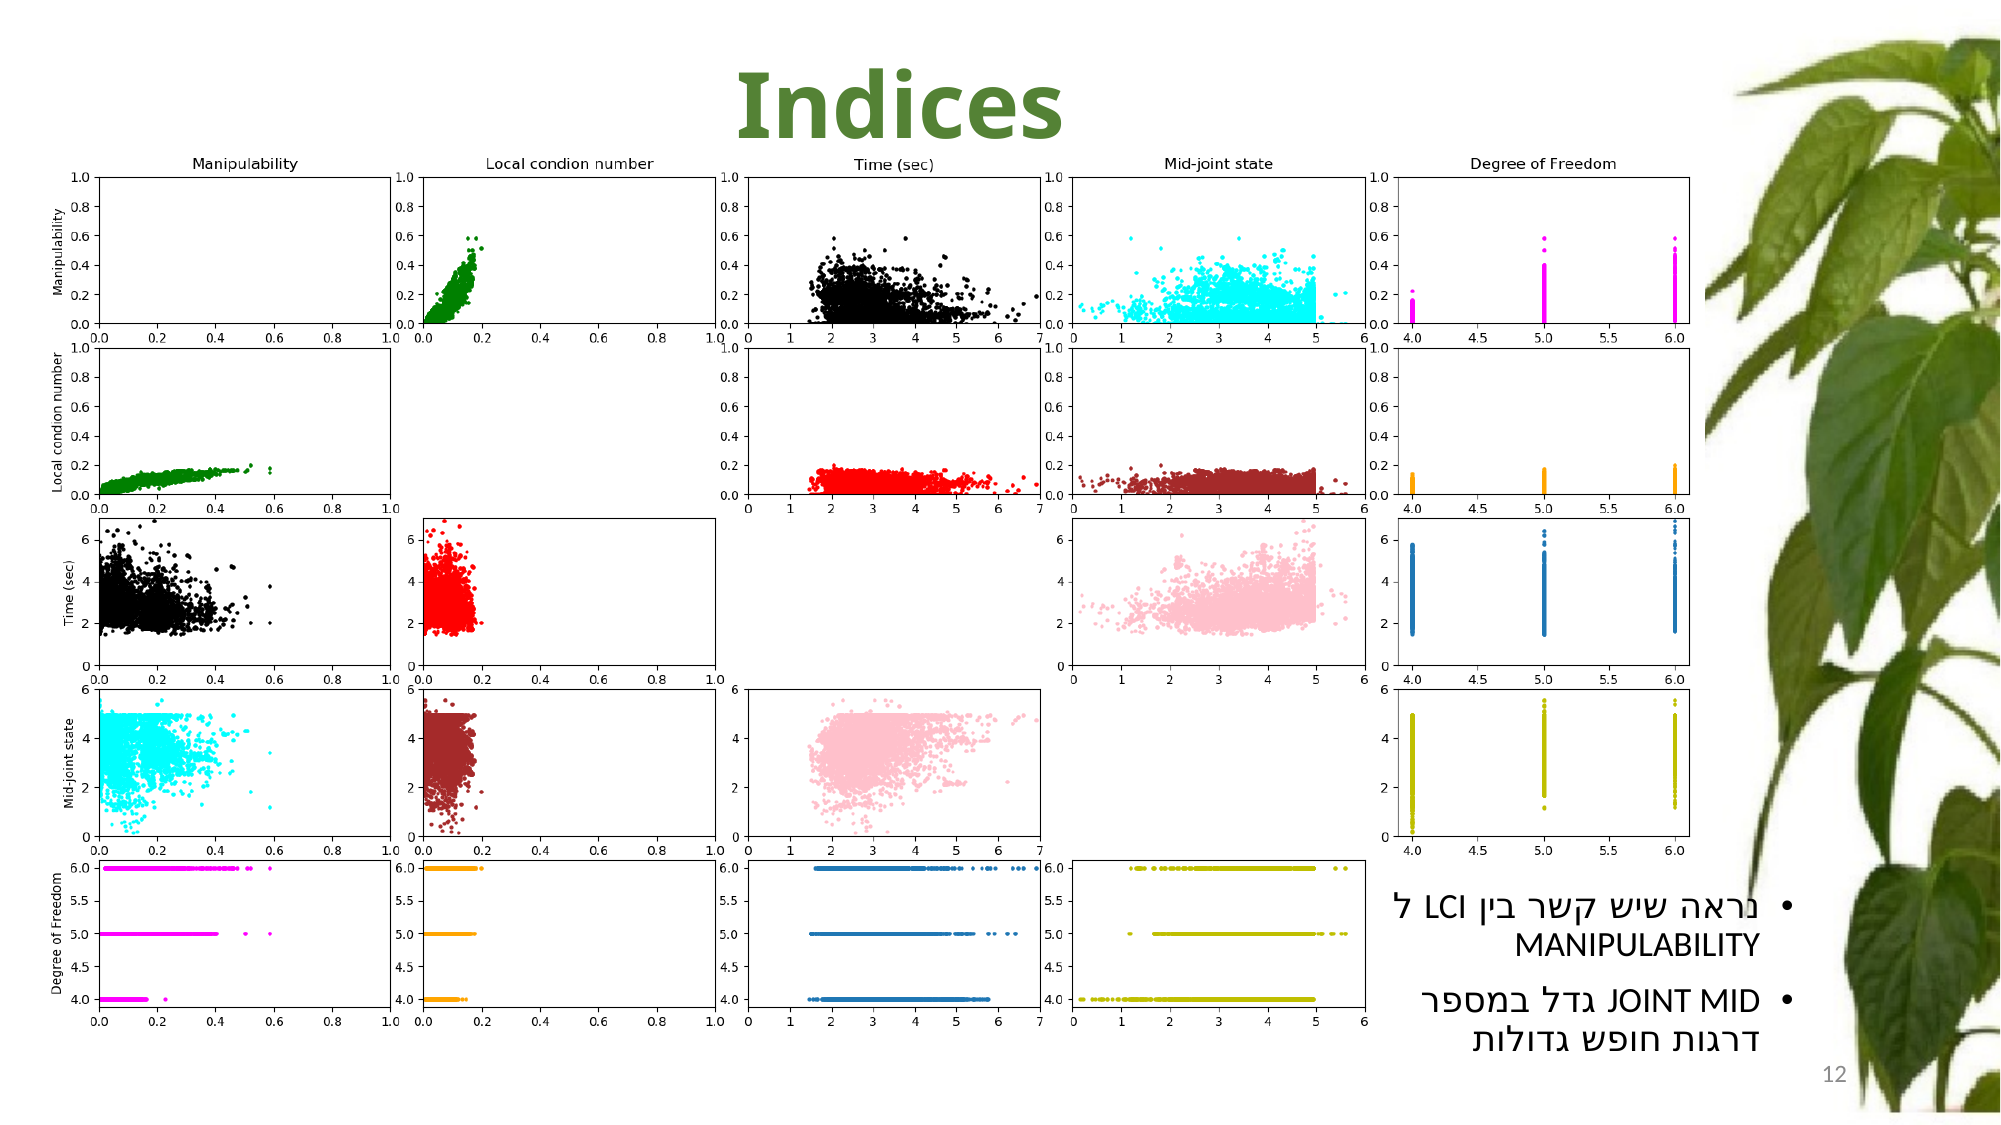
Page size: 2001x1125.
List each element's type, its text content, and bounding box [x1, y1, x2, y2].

picture [0, 0, 2001, 1125]
text_box Indices [38, 0, 1764, 217]
text_box 1 [1412, 1042, 1862, 1103]
text_box נראה שיש קשר בין LCI ל MANIPULABILITY JOINT MID גדל במספר דרגות חופש גדולות [1346, 880, 1807, 1070]
